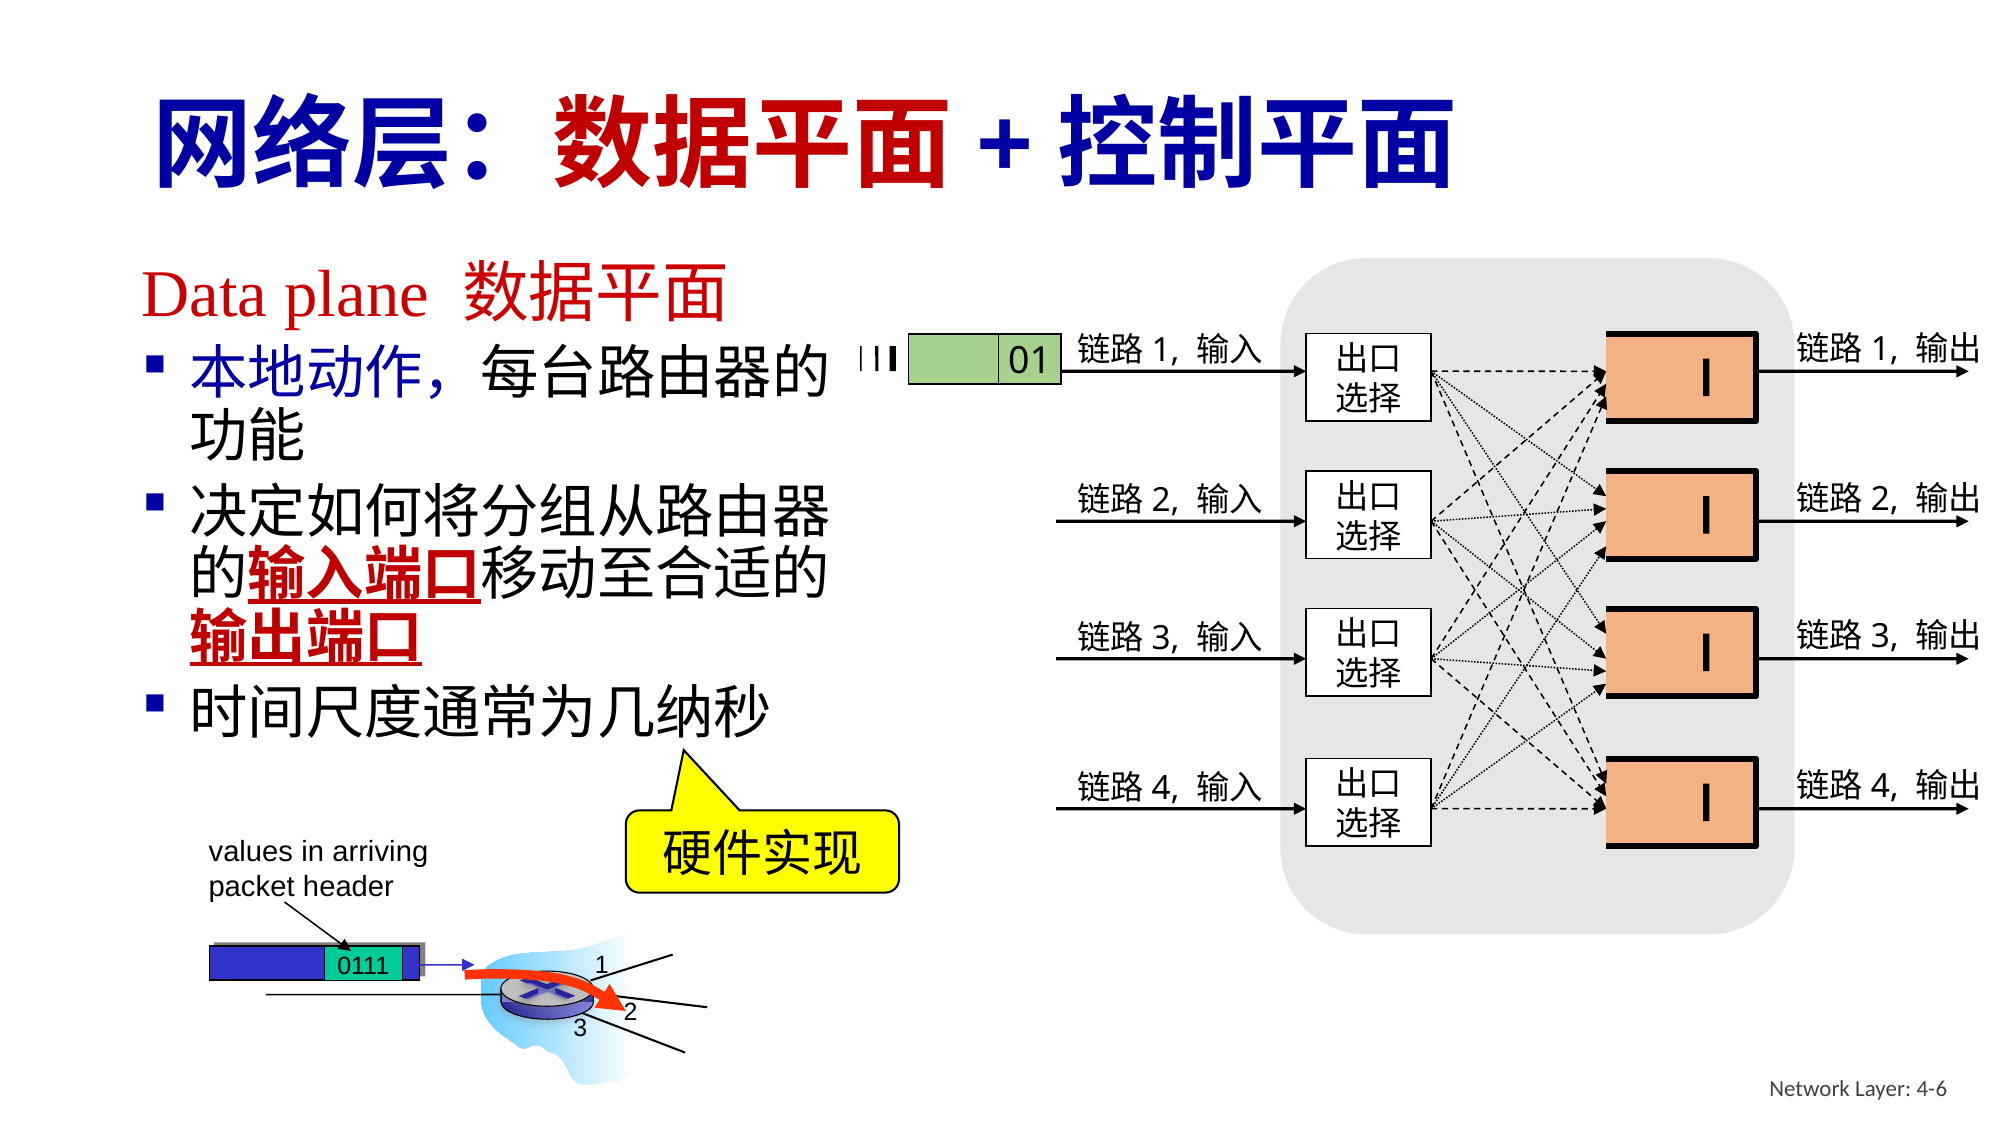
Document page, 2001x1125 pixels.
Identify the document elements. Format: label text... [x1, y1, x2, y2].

text_box [1307, 559, 1431, 608]
text_box 出口 选择 [1306, 758, 1432, 847]
text_box 链路4, 输入 [1062, 809, 1278, 814]
text_box 出口 选择 [1306, 333, 1432, 422]
text_box [1607, 424, 1718, 468]
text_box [1056, 371, 1307, 809]
text_box 链路4, 输出 [1781, 757, 1997, 812]
text_box [1281, 809, 1794, 934]
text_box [860, 333, 1061, 384]
text_box 硬件实现 [624, 747, 901, 894]
slide_number Network Layer: 4-6 [1512, 1056, 1963, 1117]
list Data plane 数据平面 本地动作，每台路由器的功能 决定如何将分组从路由器的输入端口移动至合适的输出端口 时间尺度通常为几纳秒 [126, 251, 885, 966]
text_box 链路3, 输出 [1969, 607, 1997, 662]
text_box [1606, 758, 1757, 847]
text_box [1607, 562, 1718, 606]
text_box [1607, 608, 1757, 697]
text_box 链路1, 输入 [1062, 321, 1278, 371]
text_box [1431, 371, 1607, 809]
text_box [1307, 422, 1431, 471]
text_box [1718, 371, 1969, 809]
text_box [1606, 333, 1757, 422]
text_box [193, 824, 792, 1085]
text_box [1307, 697, 1431, 758]
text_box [1607, 471, 1757, 559]
text_box 链路1, 输出 [1781, 319, 1997, 375]
text_box 出口 选择 [1307, 471, 1431, 559]
title 网络层：数据平面+控制平面 [137, 74, 1863, 221]
text_box 链路2, 输出 [1969, 469, 1997, 525]
text_box [1281, 258, 1790, 371]
text_box [1607, 699, 1718, 756]
text_box 出口 选择 [1307, 608, 1431, 697]
